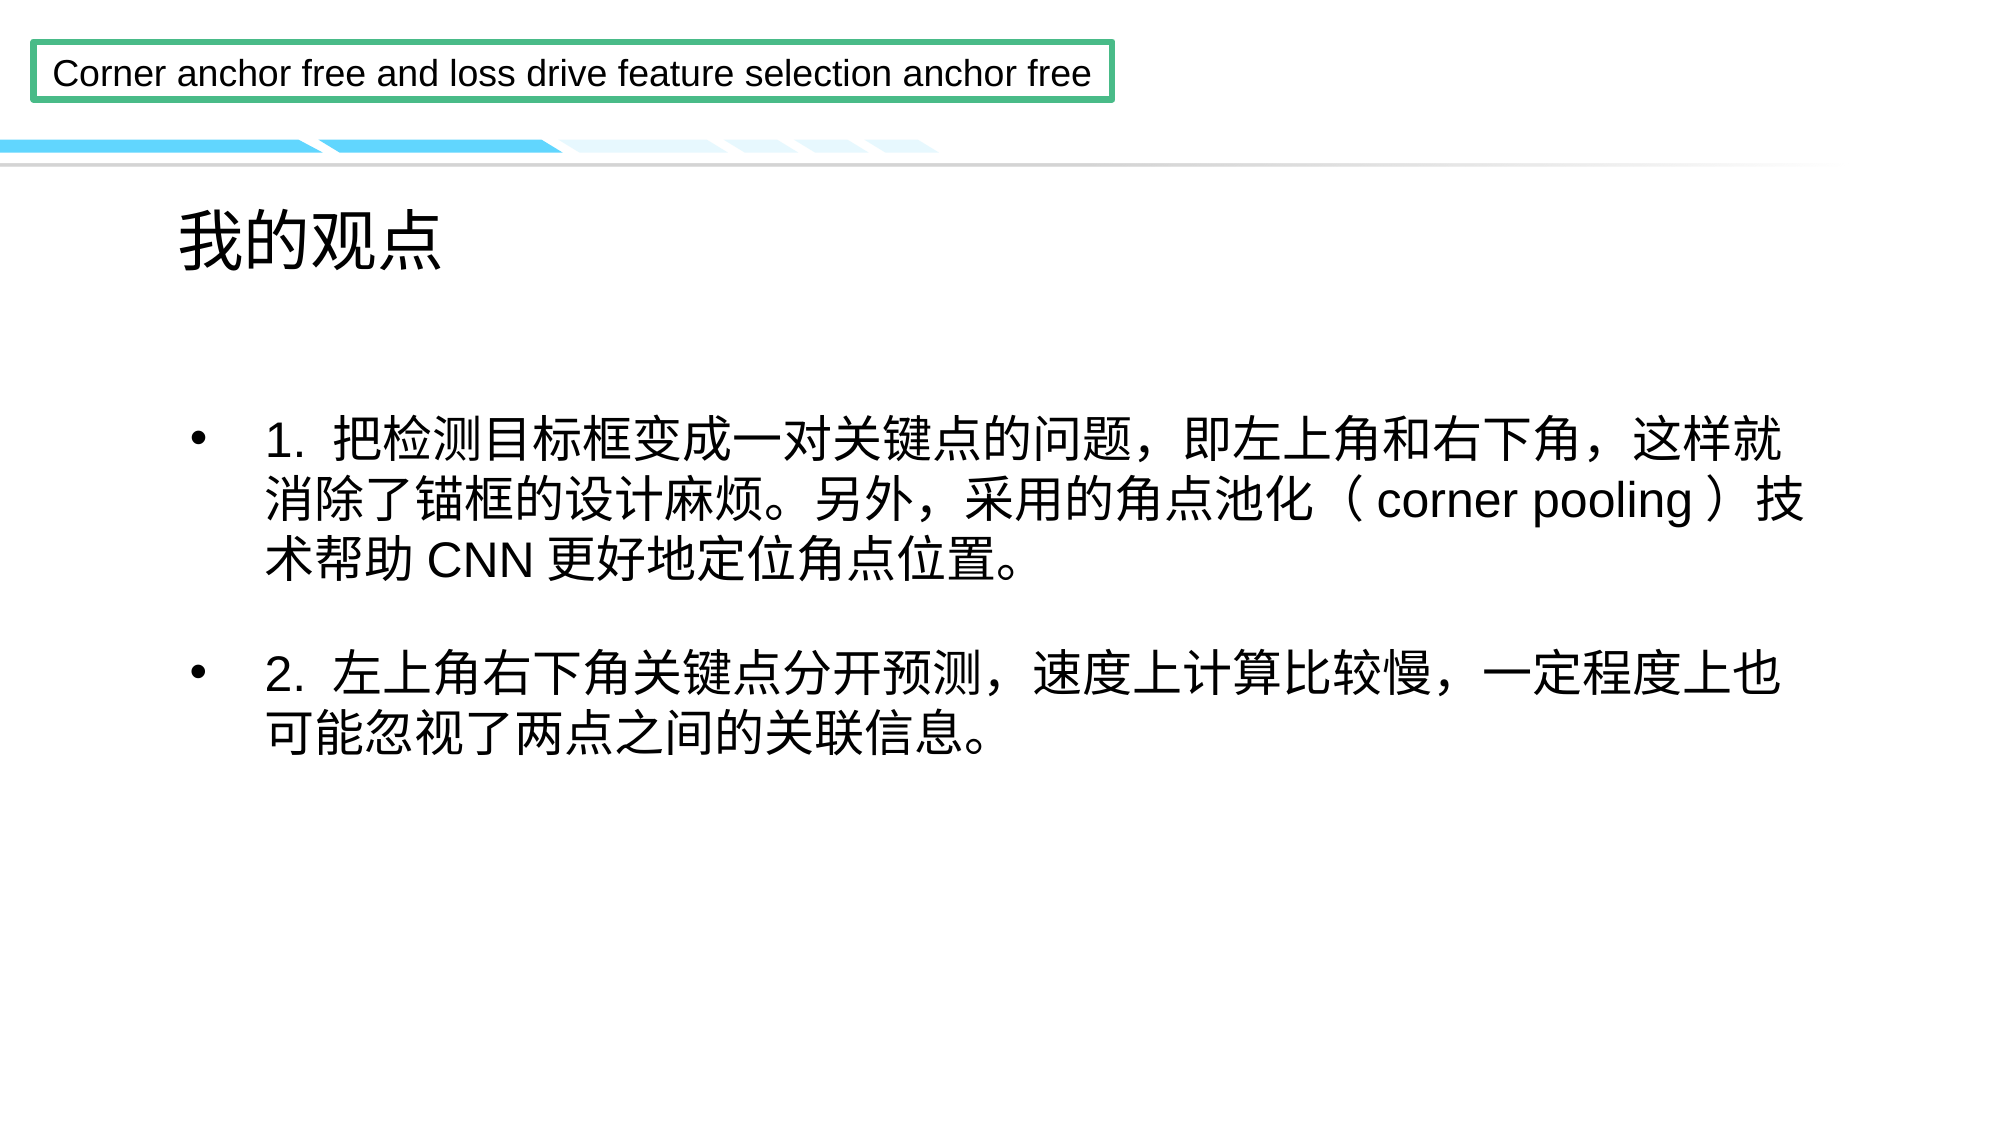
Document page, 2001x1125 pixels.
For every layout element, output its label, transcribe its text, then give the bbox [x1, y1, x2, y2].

list 1. 把检测目标框变成一对关键点的问题，即左上角和右下角，这样就消除了锚框的设计麻烦。另外，采用的角点池化（corner pooling）技术帮助CNN更好地定位角点位置。 [174, 399, 1825, 461]
text_box 2. 左上角右下角关键点分开预测，速度上计算比较慢，一定程度上也可能忽视了两点之间的关联信息。 [174, 634, 1825, 695]
picture [0, 163, 1851, 167]
